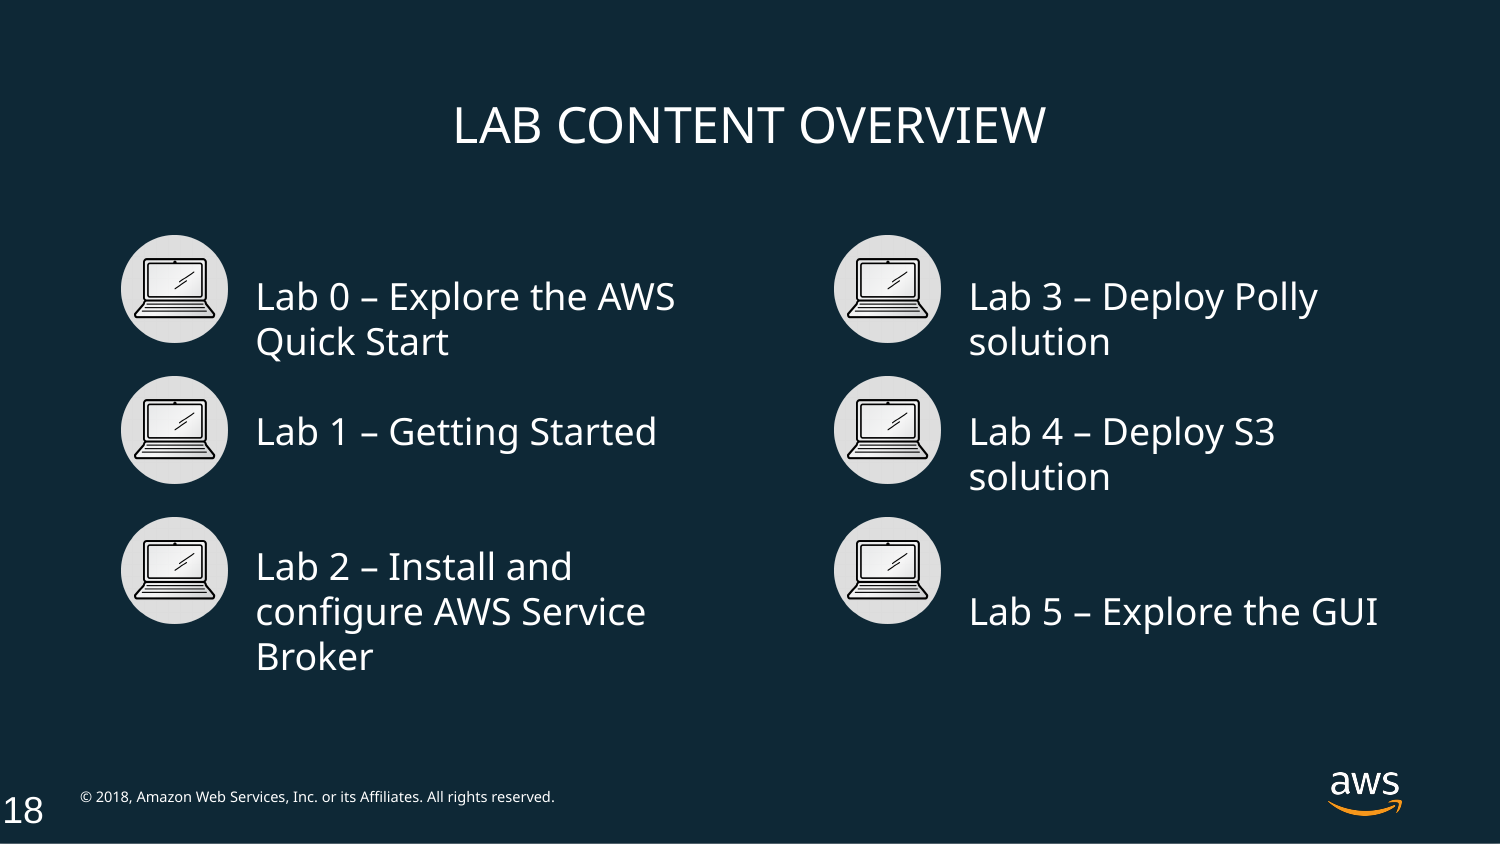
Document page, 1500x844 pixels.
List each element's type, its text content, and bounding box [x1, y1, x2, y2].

picture [120, 376, 229, 484]
picture [833, 235, 942, 343]
text_box Lab 3 – Deploy Polly solution Lab 4 – Deploy S3 solution Lab 5 – Explore the GUI [953, 257, 1407, 693]
text_box Lab 0 – Explore the AWS Quick Start Lab 1 – Getting Started Lab 2 – Install and configure AWS Service Broker [240, 257, 694, 693]
text_box 18 [0, 787, 75, 833]
title LAB CONTENT OVERVIEW [112, 60, 1388, 169]
picture [120, 235, 229, 343]
picture [1328, 772, 1402, 816]
picture [833, 516, 942, 625]
picture [120, 516, 229, 625]
picture [833, 376, 942, 484]
